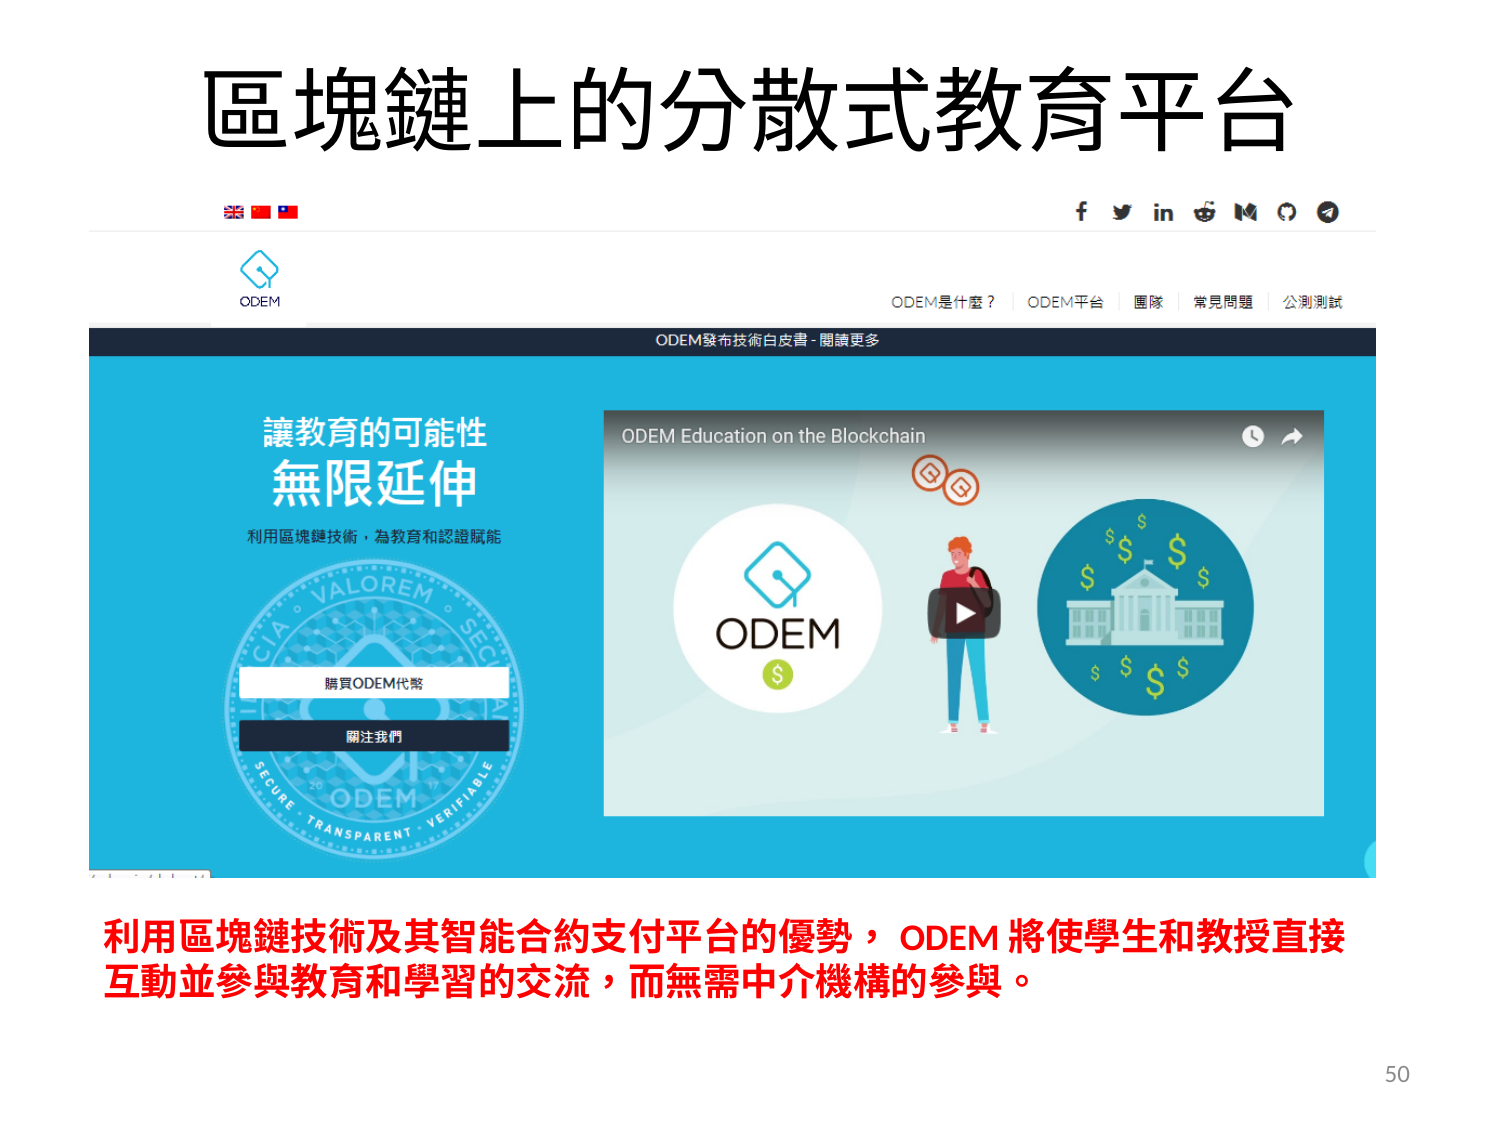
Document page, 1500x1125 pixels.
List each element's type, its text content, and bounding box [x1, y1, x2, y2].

picture [89, 196, 1377, 878]
text_box 區塊鏈上的分散式教育平台 [74, 45, 1425, 233]
text_box 利用區塊鏈技術及其智能合約支付平台的優勢，ODEM將使學生和教授直接互動並參與教育和學習的交流，而無需中介機構的參與。 [88, 905, 1376, 1010]
slide_number 50 [1074, 1042, 1425, 1103]
